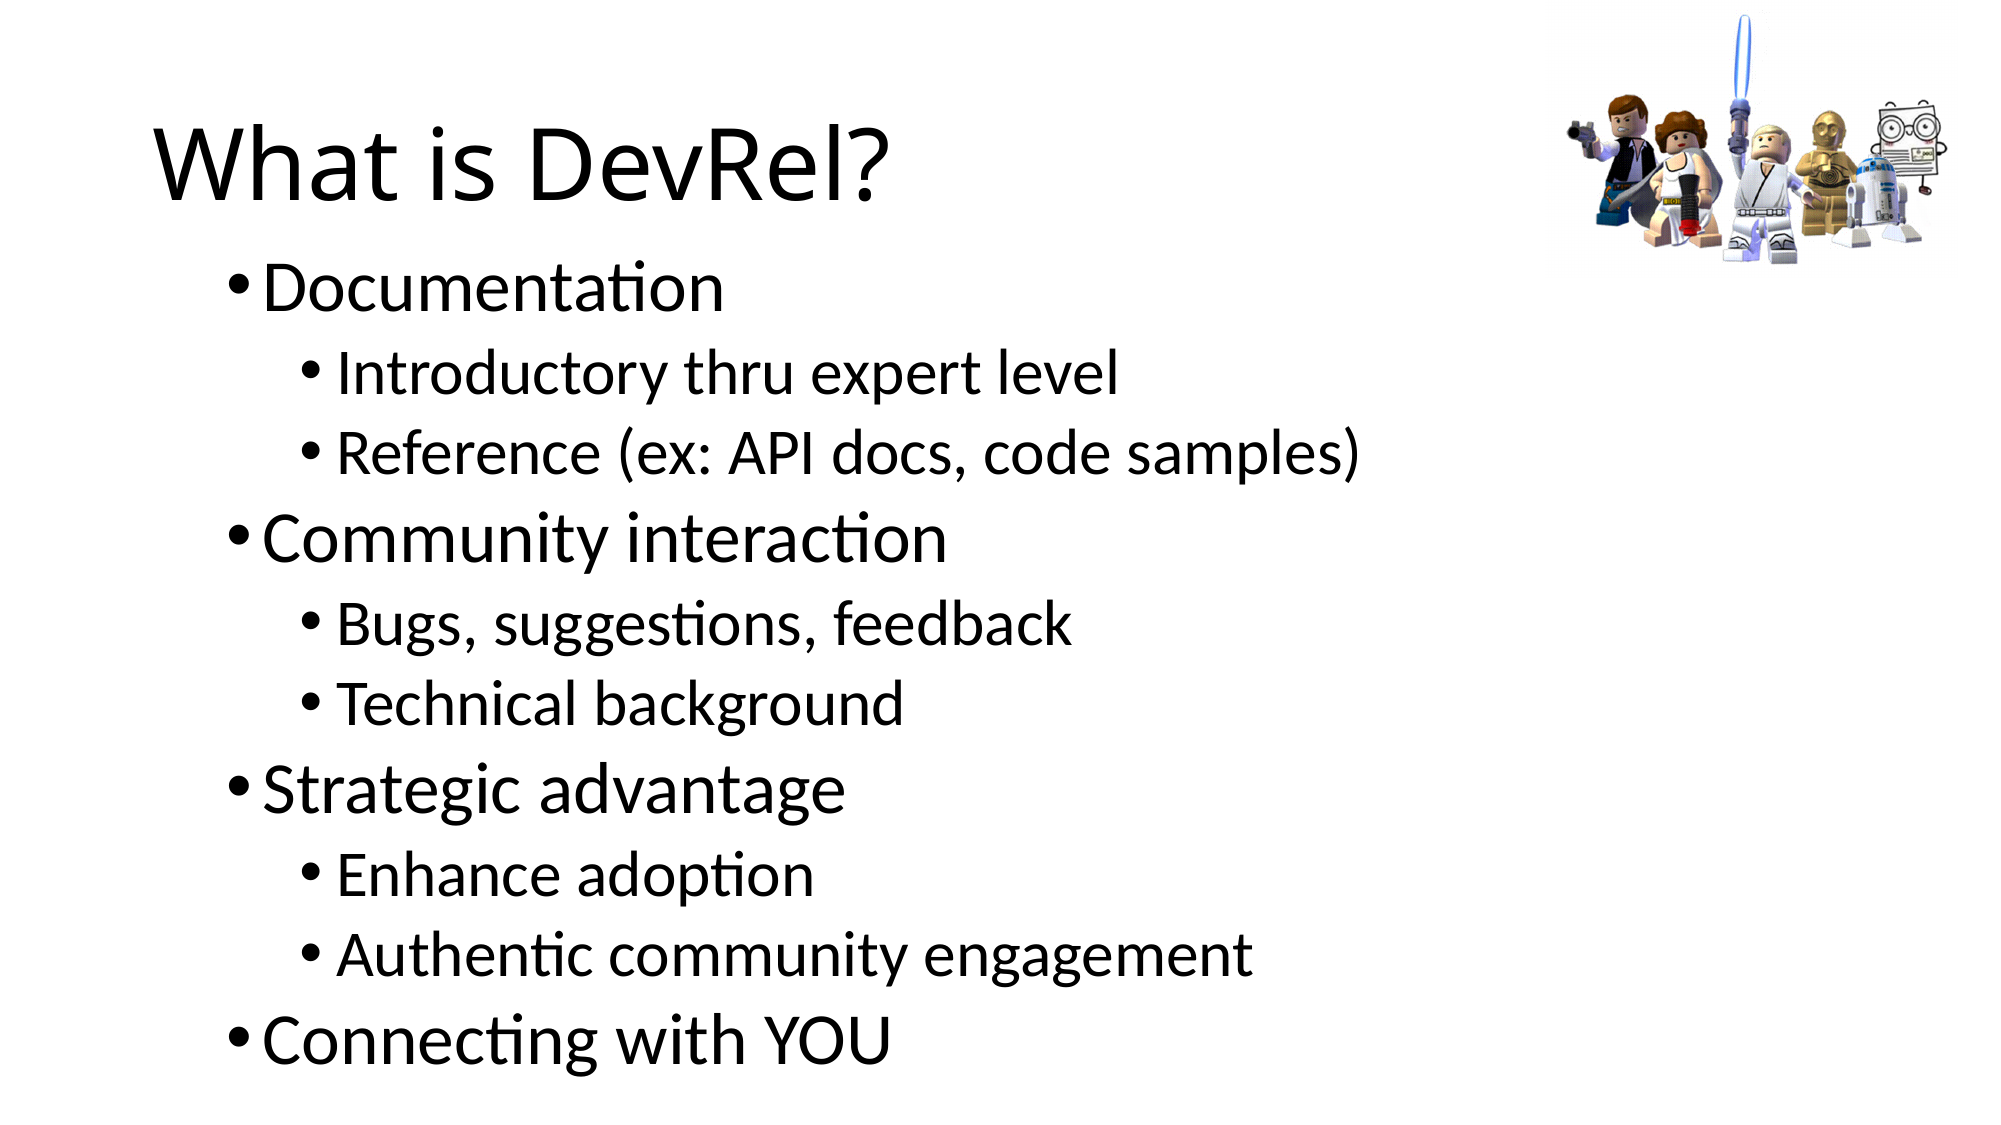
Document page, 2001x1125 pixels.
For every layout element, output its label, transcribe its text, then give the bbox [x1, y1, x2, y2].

picture [1545, 0, 1958, 278]
list Documentation Introductory thru expert level Reference (ex: API docs, code samples) Community interaction Bugs, suggestions, feedback Technical background Strategic advantage Enhance adoption Authentic community engagement Connecting with YOU [137, 240, 1863, 1092]
title What is DevRel? [137, 59, 1545, 240]
